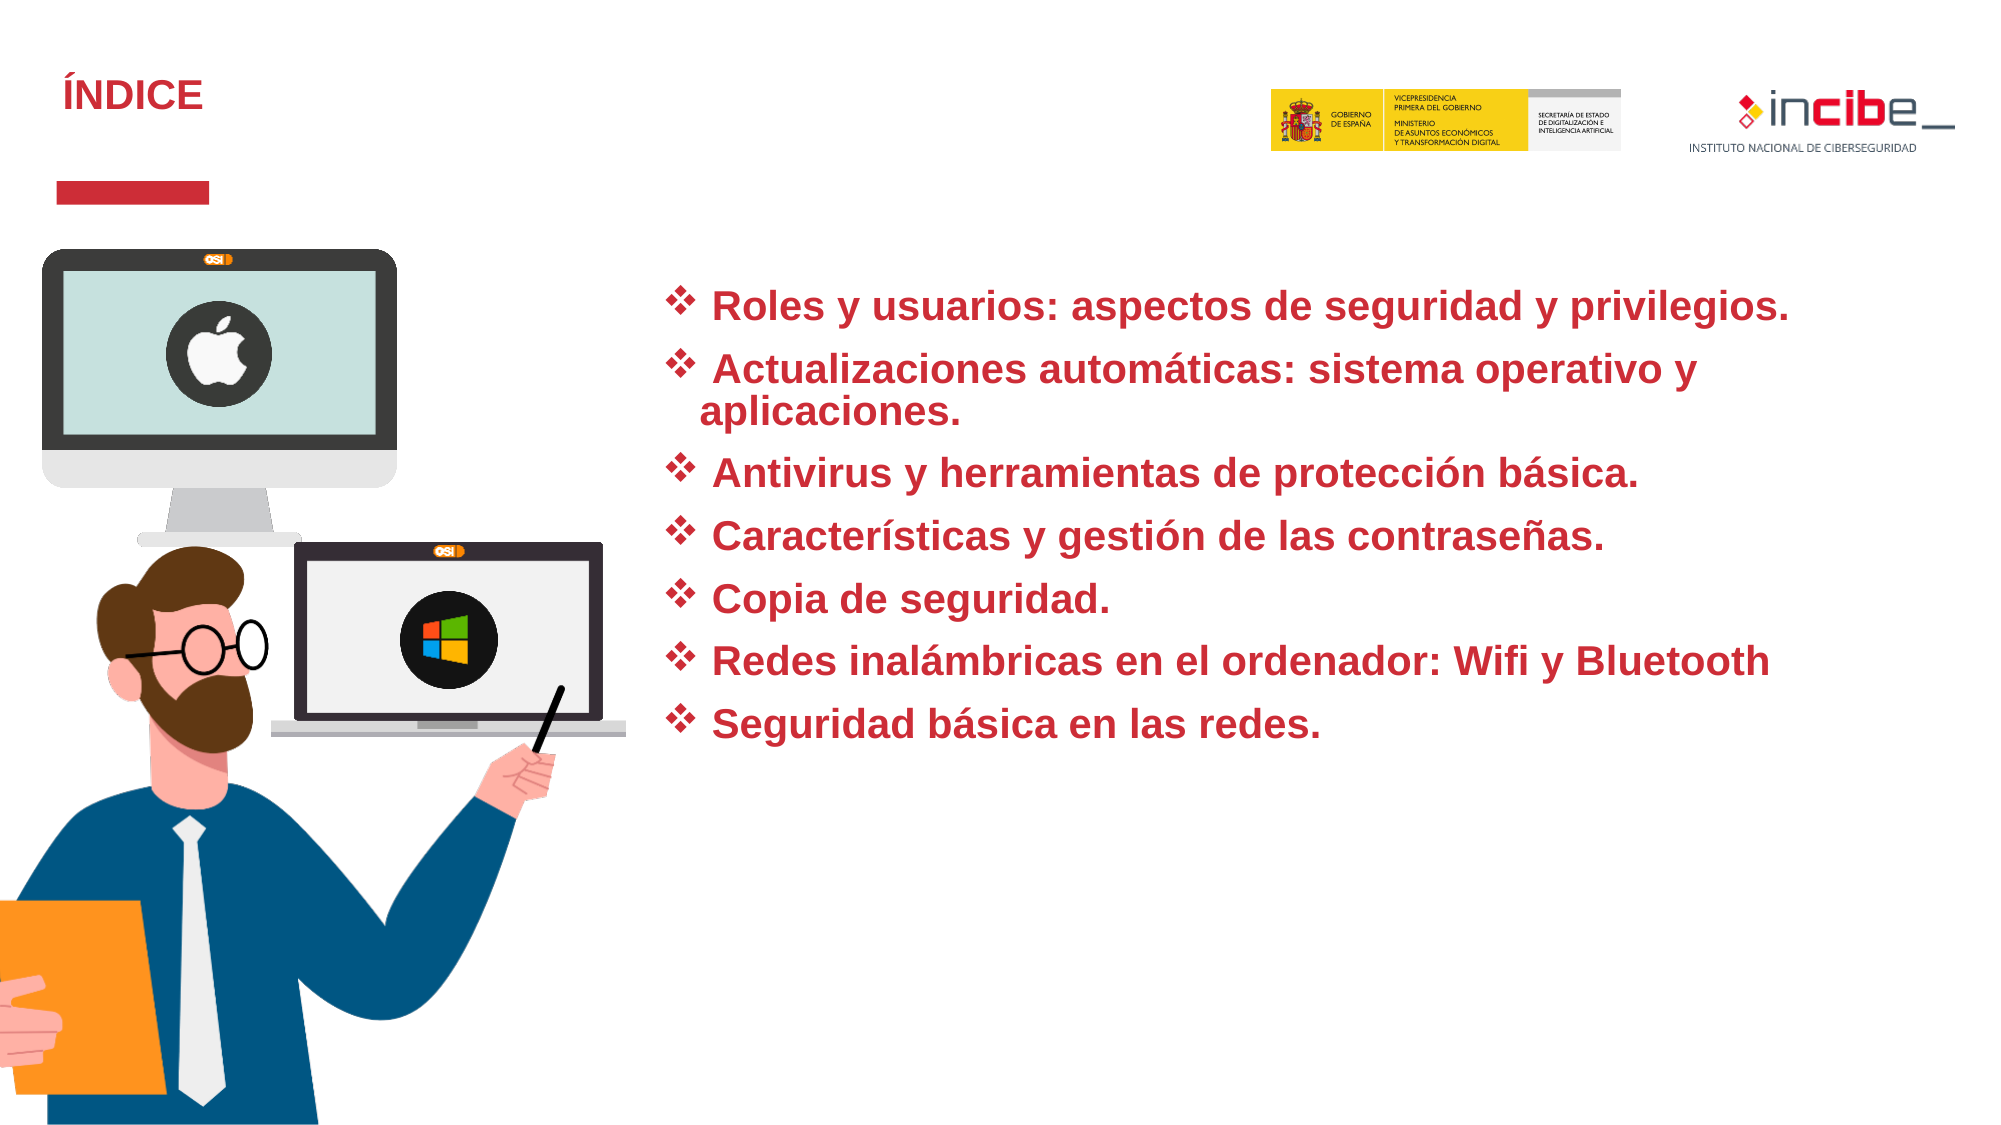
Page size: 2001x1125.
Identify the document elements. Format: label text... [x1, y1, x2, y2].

picture [0, 249, 626, 1125]
list ÍNDICE [56, 71, 1176, 158]
list Roles y usuarios: aspectos de seguridad y privilegios. Actualizaciones automáticas: sistema operativo y aplicaciones. Antivirus y herramientas de protección básica. Características y gestión de las contraseñas. Copia de seguridad. Redes inalámbricas en el ordenador: Wifi y Bluetooth Seguridad básica en las redes. [647, 279, 1955, 961]
picture [1271, 89, 1621, 151]
picture [1690, 90, 1955, 152]
